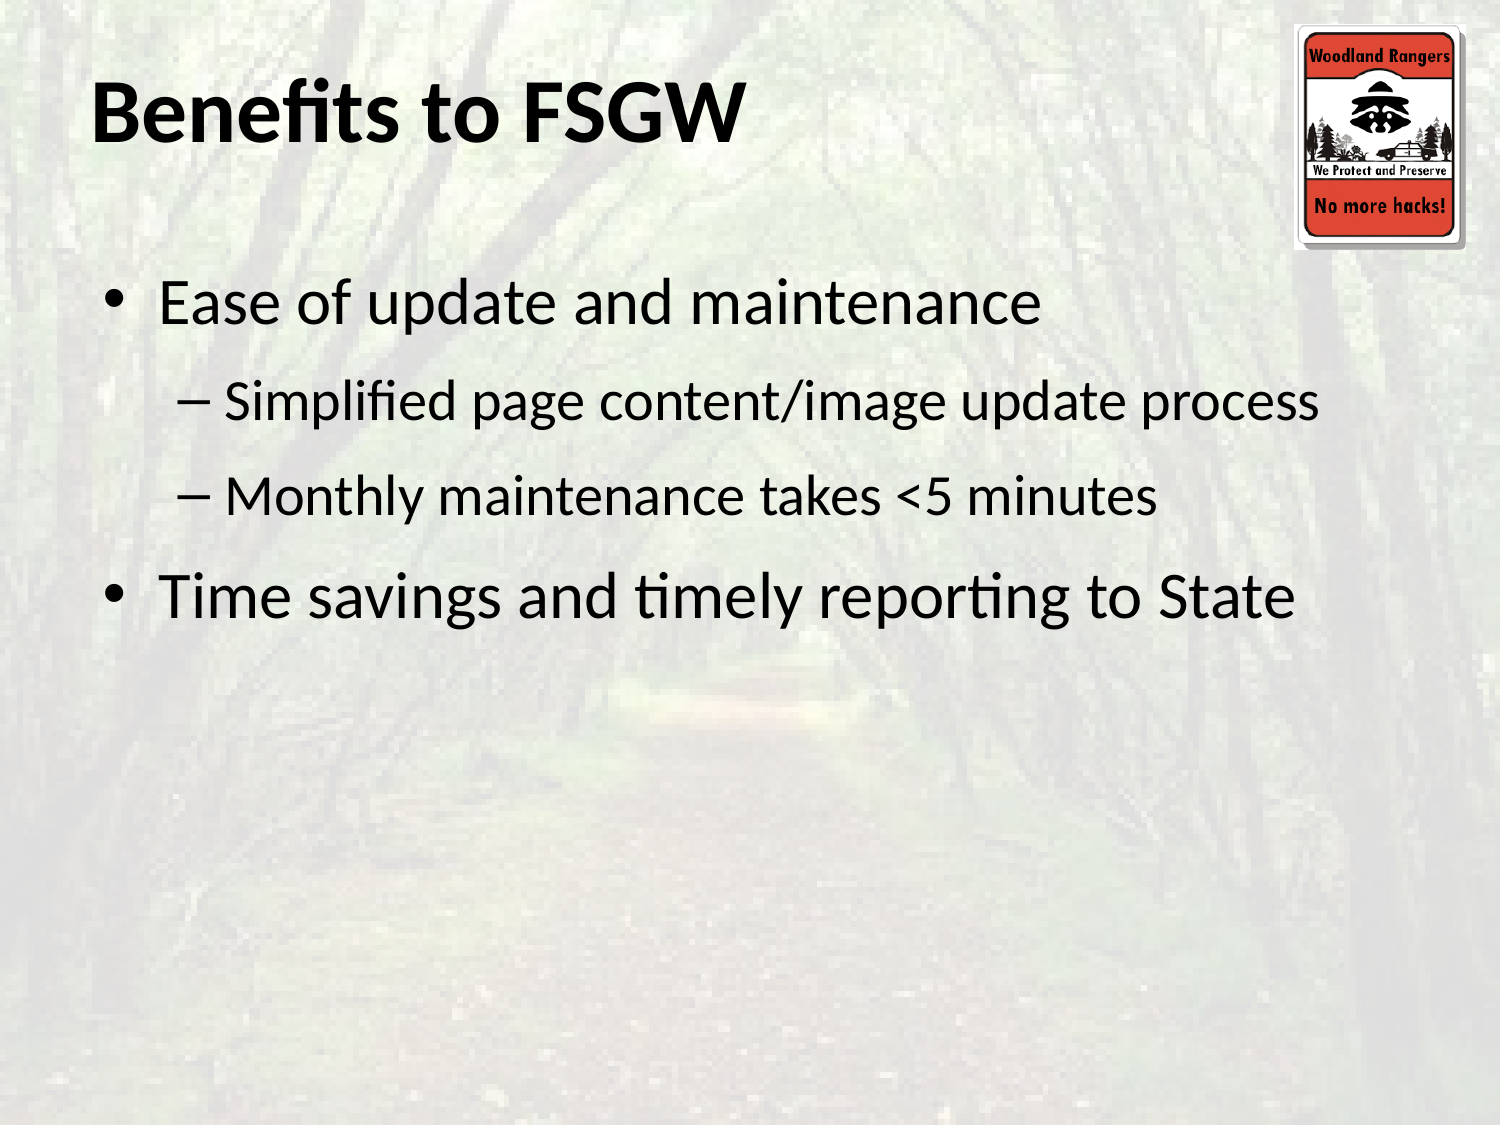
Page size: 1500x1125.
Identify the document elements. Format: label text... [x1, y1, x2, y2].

picture [1294, 24, 1466, 250]
list Ease of update and maintenance Simplified page content/image update process Monthly maintenance takes <5 minutes Time savings and timely reporting to State [87, 249, 1438, 988]
title Benefits to FSGW [75, 12, 1350, 200]
